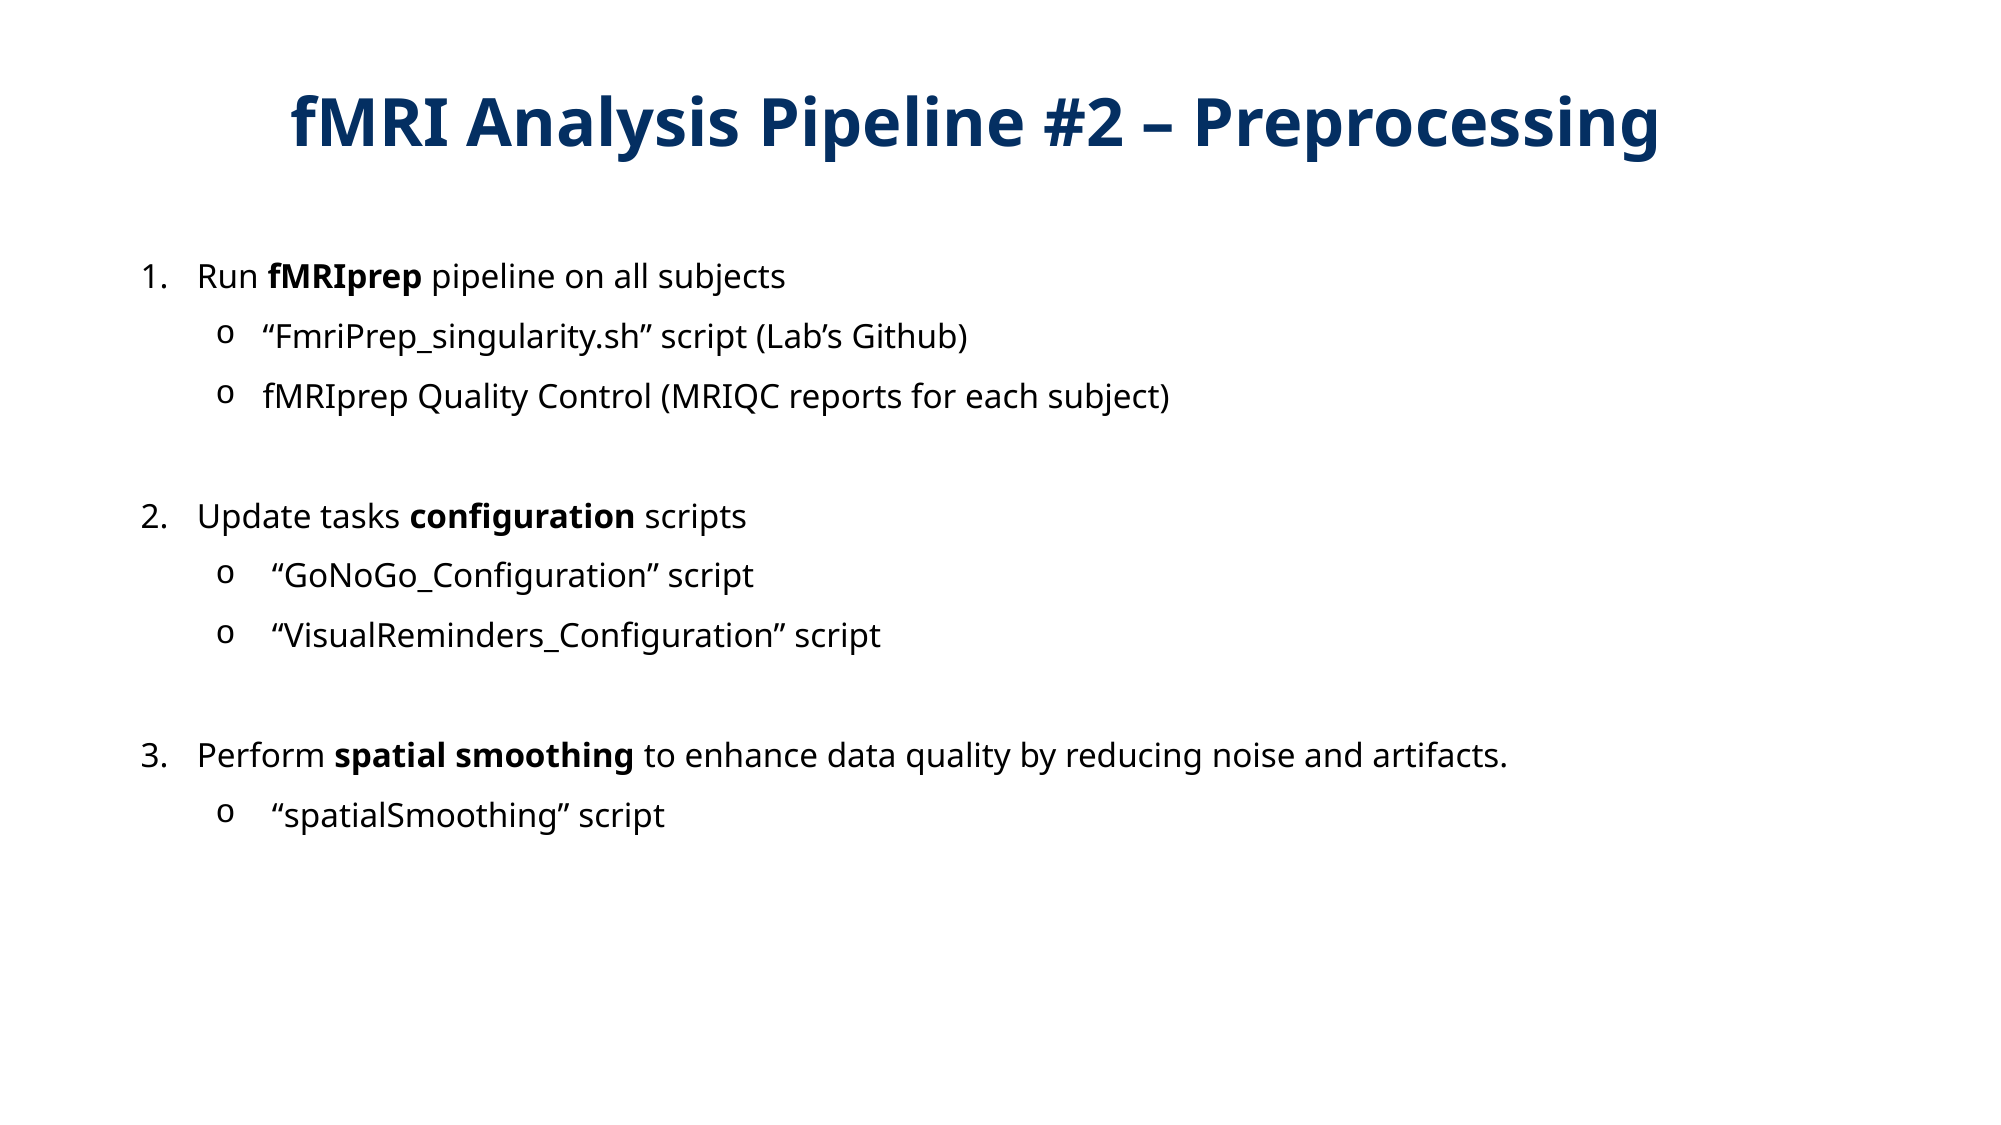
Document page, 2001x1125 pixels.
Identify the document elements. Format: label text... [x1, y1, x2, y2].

title fMRI Analysis Pipeline #2 – Preprocessing [94, 69, 1859, 298]
text_box Run fMRIprep pipeline on all subjects “FmriPrep_singularity.sh” script (Lab’s Github) fMRIprep Quality Control (MRIQC reports for each subject) Update tasks configuration scripts “GoNoGo_Configuration” script “VisualReminders_Configuration” script Perform spatial smoothing to enhance data quality by reducing noise and artifacts. “spatialSmoothing” script [125, 227, 1915, 842]
